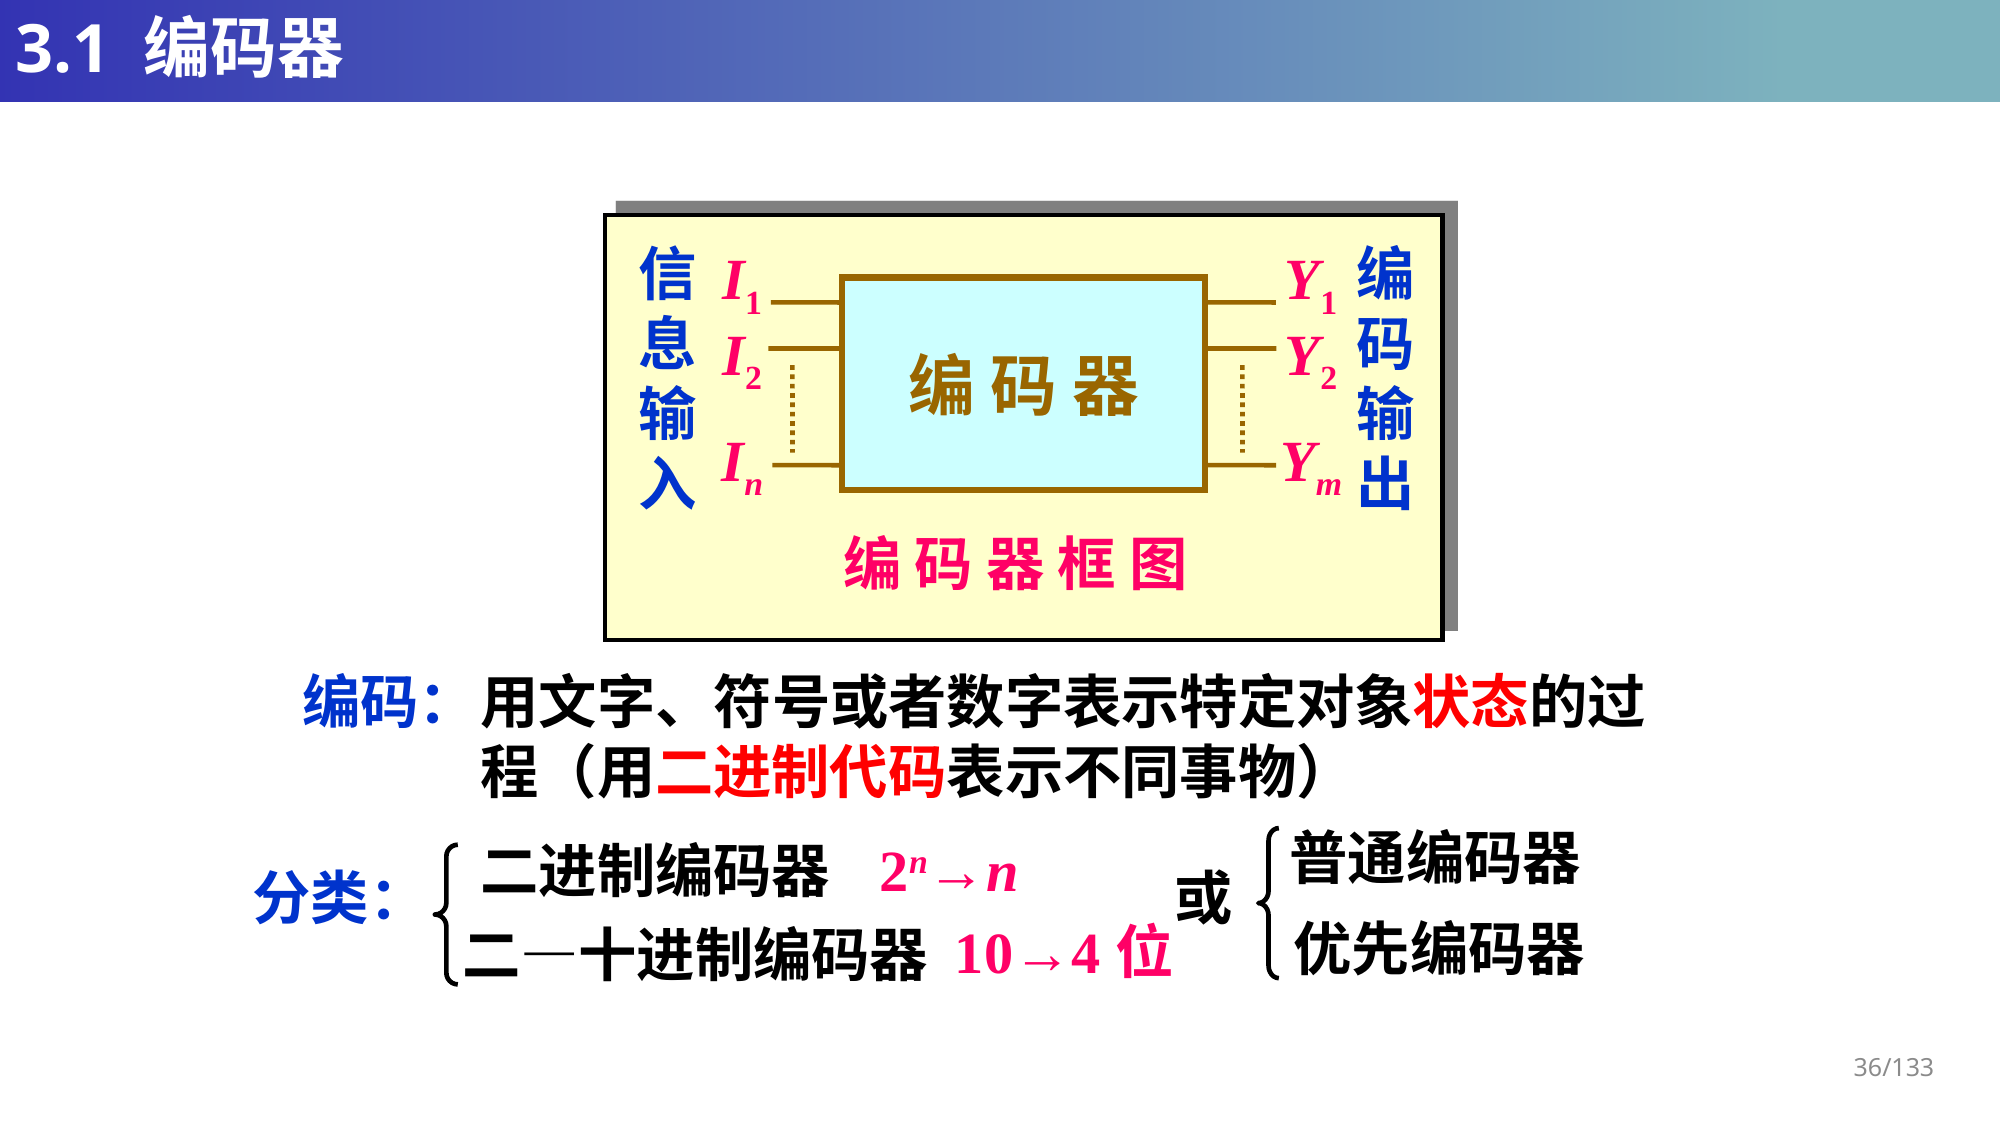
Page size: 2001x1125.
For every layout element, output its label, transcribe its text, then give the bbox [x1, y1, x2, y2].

title 3.1 编码器 [0, 0, 2000, 102]
text_box 分类： [237, 853, 509, 939]
slide_number 36/133 [1797, 1038, 1950, 1099]
text_box 编码： [287, 657, 550, 743]
text_box [446, 844, 458, 853]
text_box 或 [1159, 853, 1276, 939]
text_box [604, 215, 1443, 641]
text_box 普通编码器 [1275, 814, 1697, 900]
text_box [446, 939, 458, 985]
text_box 优先编码器 [1278, 904, 1661, 990]
text_box 10→4位 [940, 907, 1253, 996]
text_box [1268, 828, 1279, 979]
text_box 用文字、符号或者数字表示特定对象状态的过程（用二进制代码表示不同事物） [466, 658, 1710, 813]
text_box 二—十进制编码器 [447, 910, 940, 995]
text_box 二进制编码器 [465, 826, 865, 910]
text_box 2n→n [865, 825, 1104, 912]
